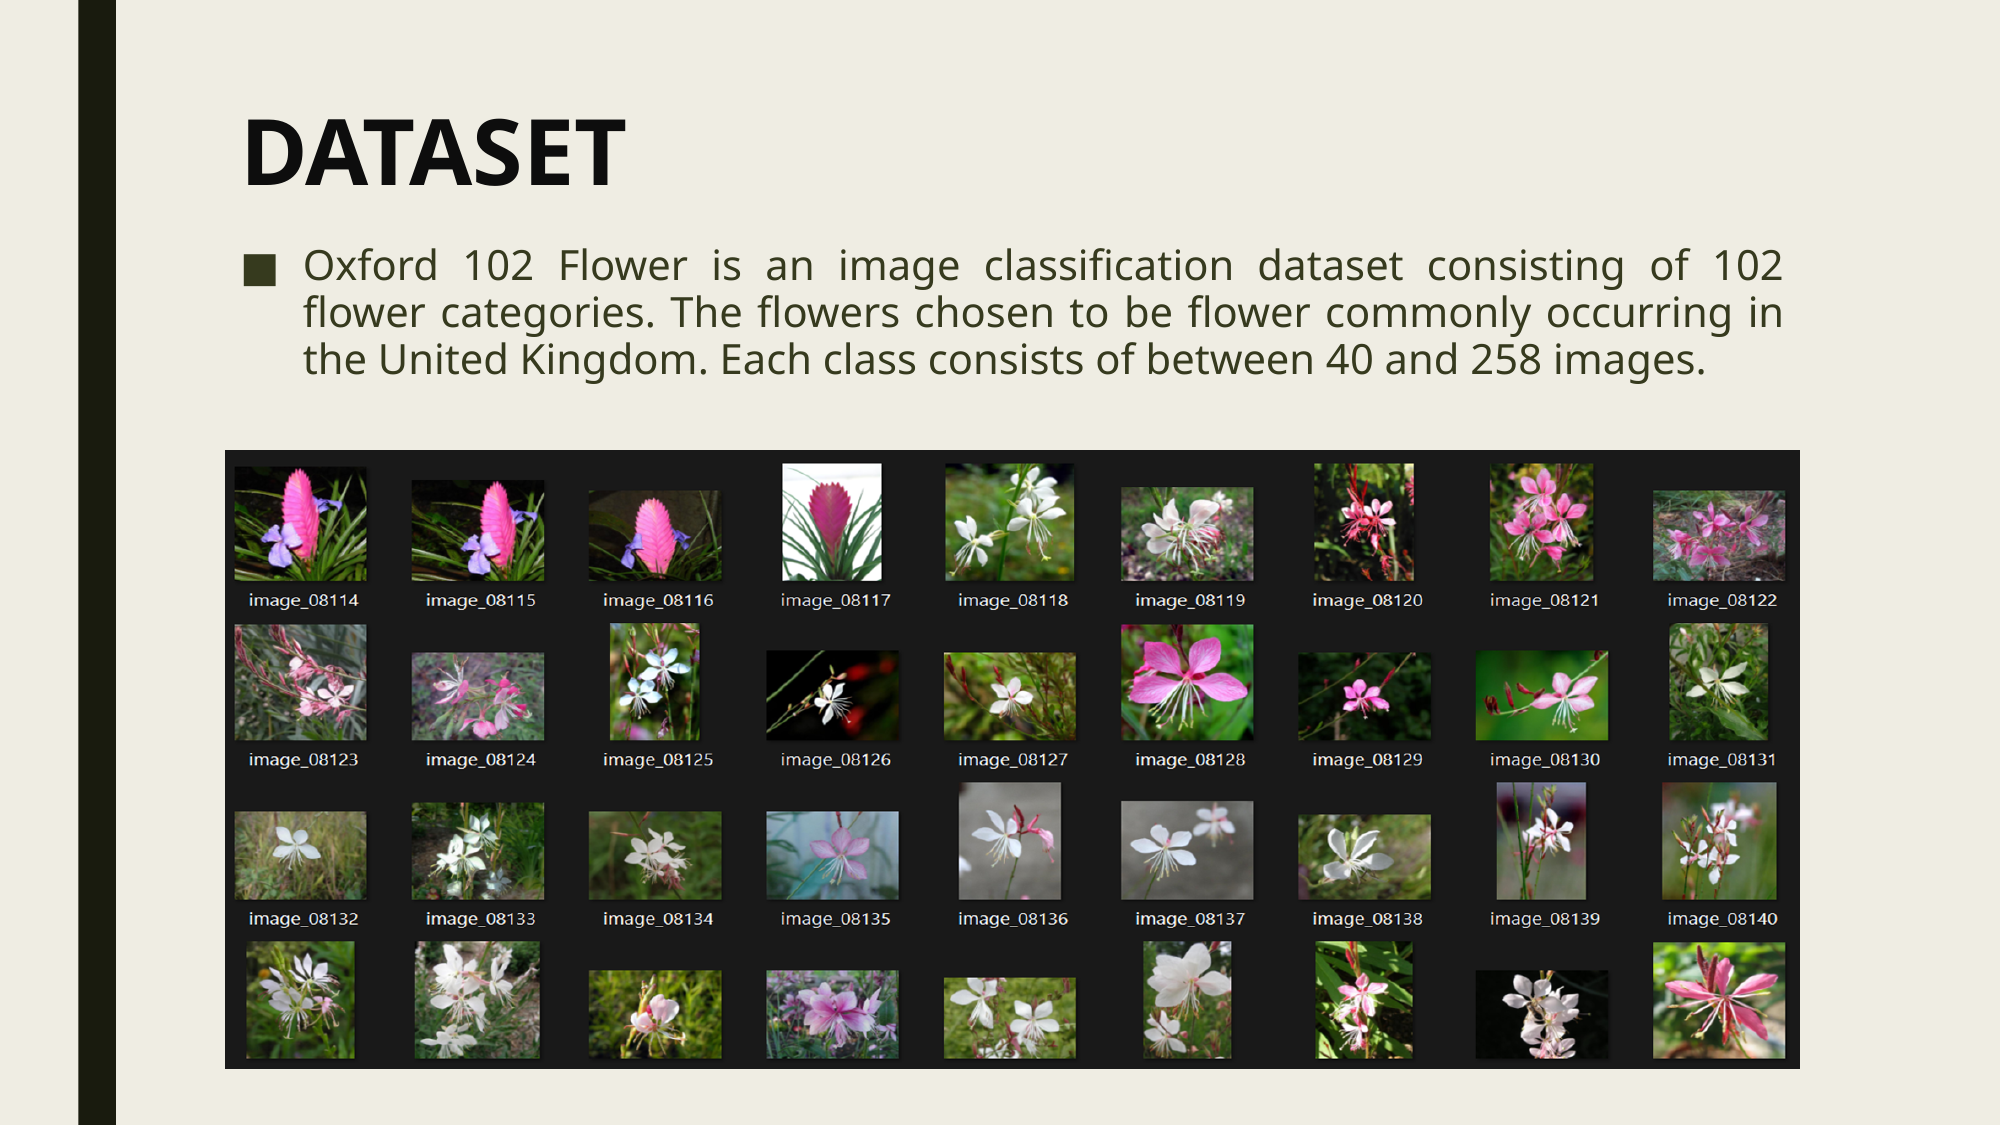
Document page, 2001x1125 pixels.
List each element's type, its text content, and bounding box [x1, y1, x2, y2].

list Oxford 102 Flower is an image classification dataset consisting of 102 flower categories. The flowers chosen to be flower commonly occurring in the United Kingdom. Each class consists of between 40 and 258 images. [225, 235, 1800, 450]
title DATASET [225, 99, 1800, 235]
picture [224, 450, 1800, 1069]
